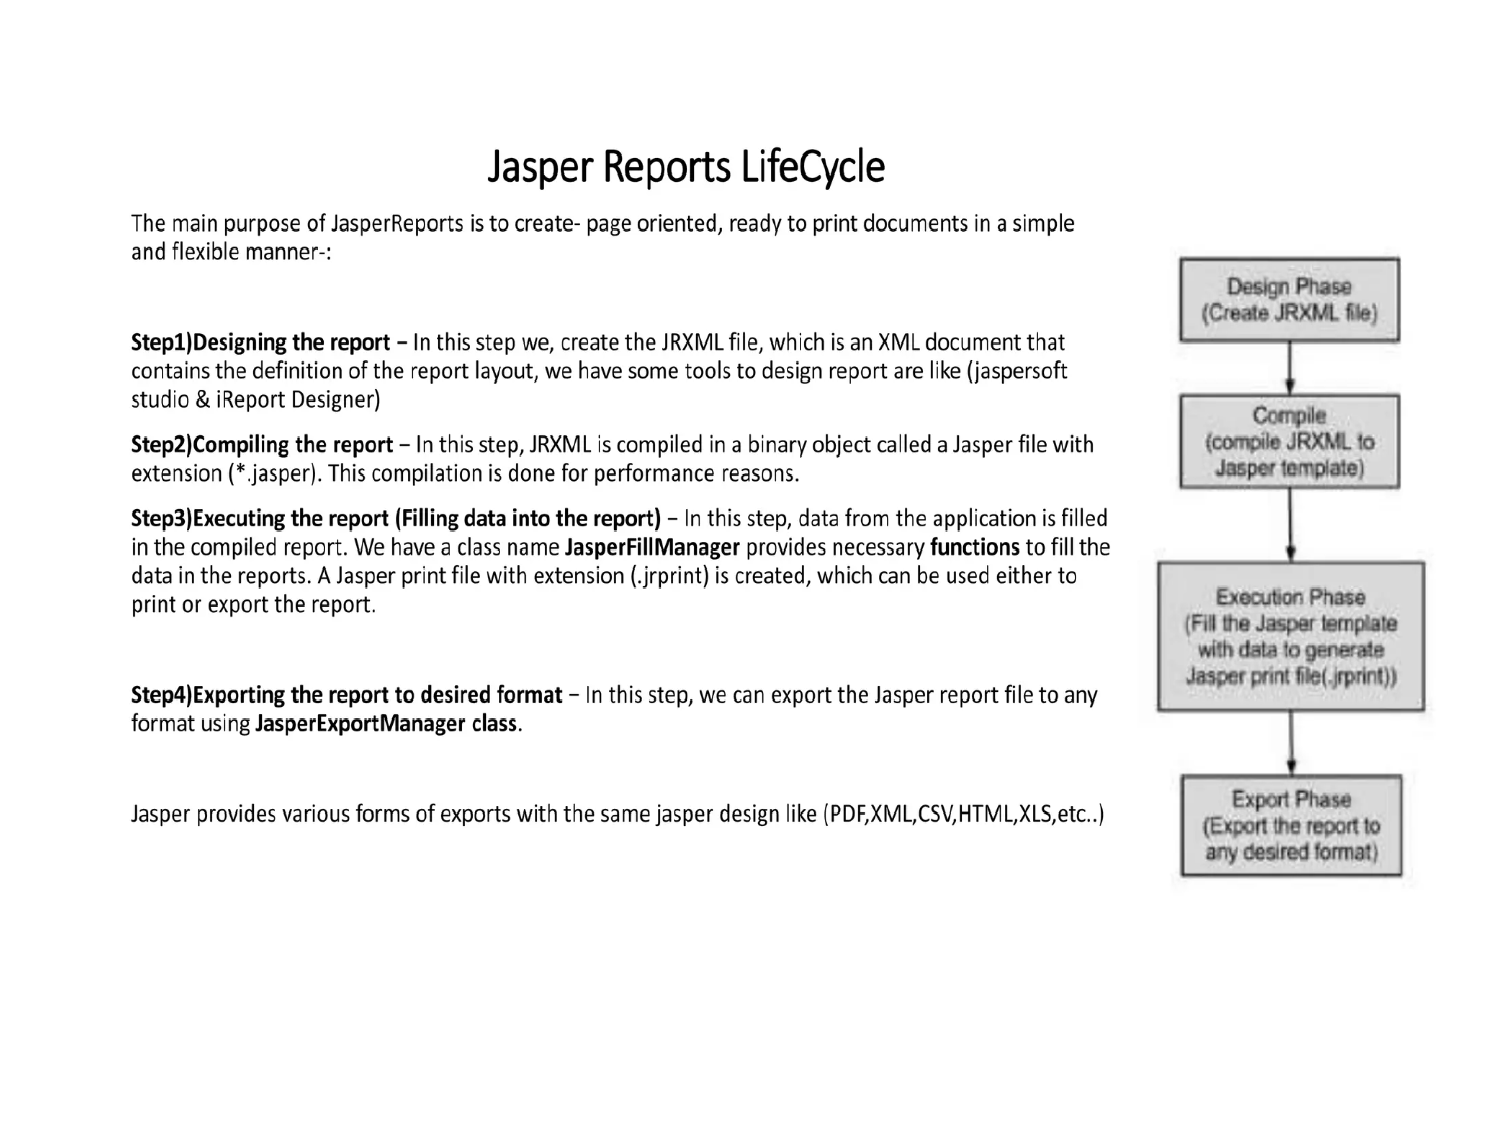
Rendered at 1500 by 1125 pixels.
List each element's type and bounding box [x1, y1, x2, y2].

list [87, 137, 1438, 965]
